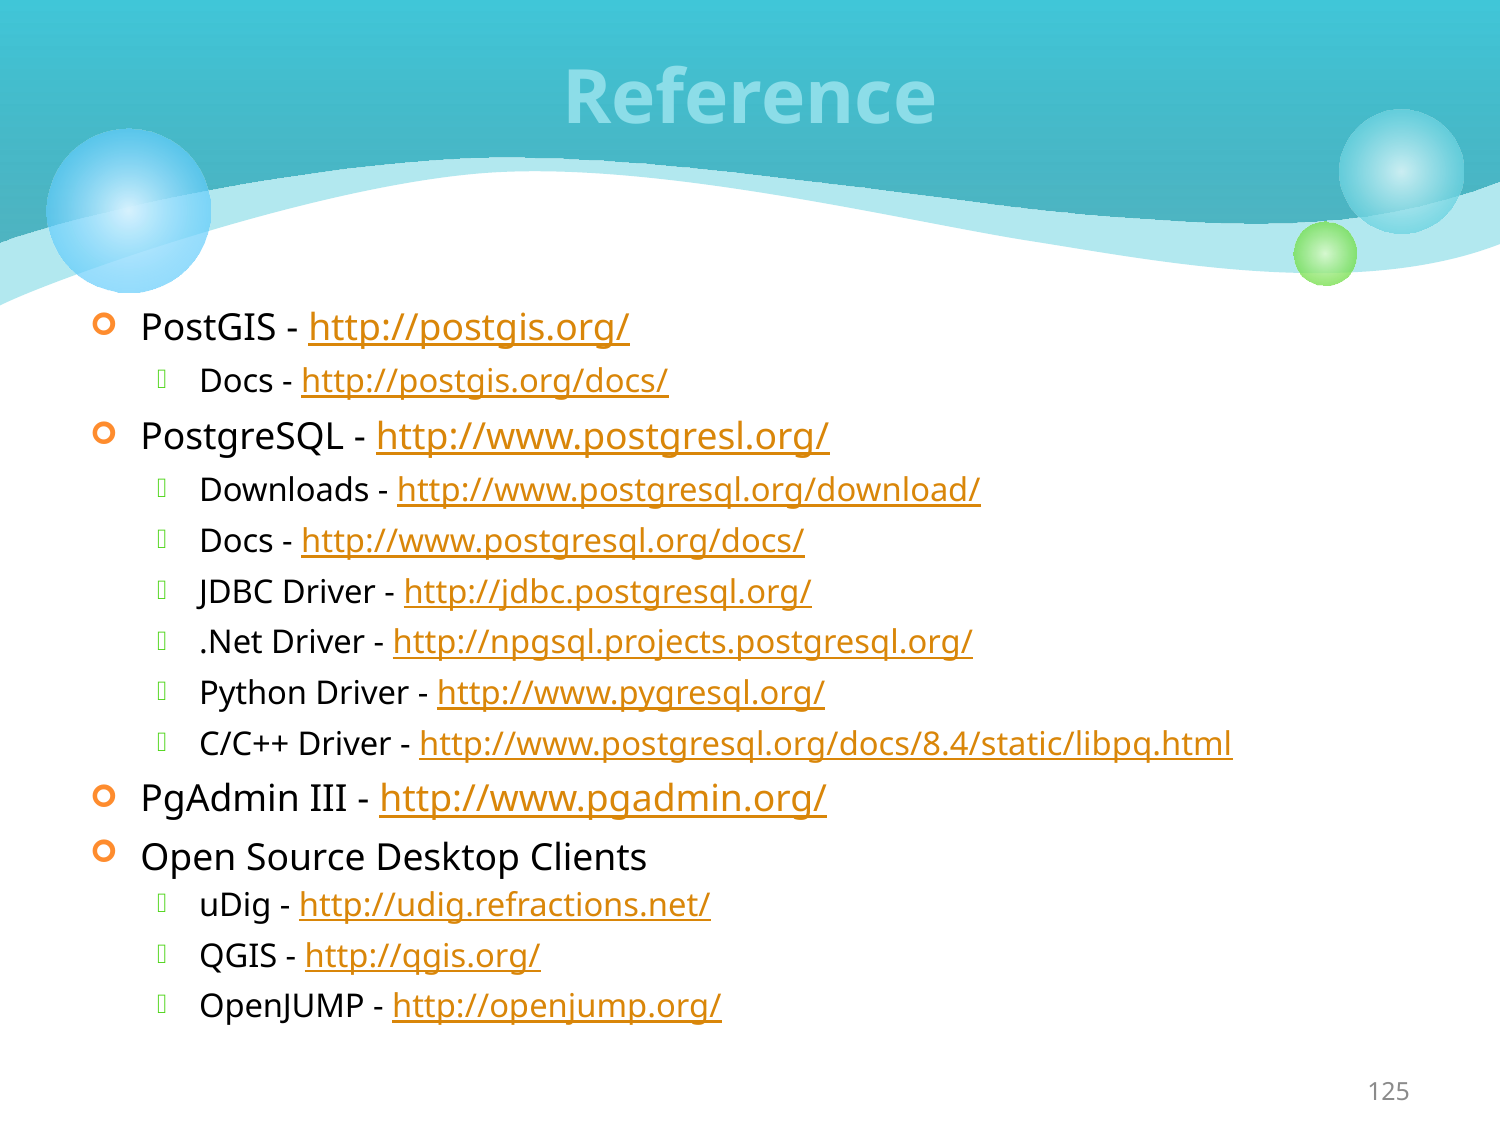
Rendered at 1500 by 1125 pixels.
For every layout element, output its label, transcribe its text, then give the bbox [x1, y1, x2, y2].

list PostGIS - http://postgis.org/ Docs - http://postgis.org/docs/ PostgreSQL - http://www.postgresl.org/ Downloads - http://www.postgresql.org/download/ Docs - http://www.postgresql.org/docs/ JDBC Driver - http://jdbc.postgresql.org/ .Net Driver - http://npgsql.projects.postgresql.org/ Python Driver - http://www.pygresql.org/ C/C++ Driver - http://www.postgresql.org/docs/8.4/static/libpq.html PgAdmin III - http://www.pgadmin.org/ Open Source Desktop Clients uDig - http://udig.refractions.net/ QGIS - http://qgis.org/ OpenJUMP - http://openjump.org/ [75, 295, 1425, 1038]
slide_number 125 [1074, 1072, 1425, 1113]
title Reference [75, 0, 1425, 188]
